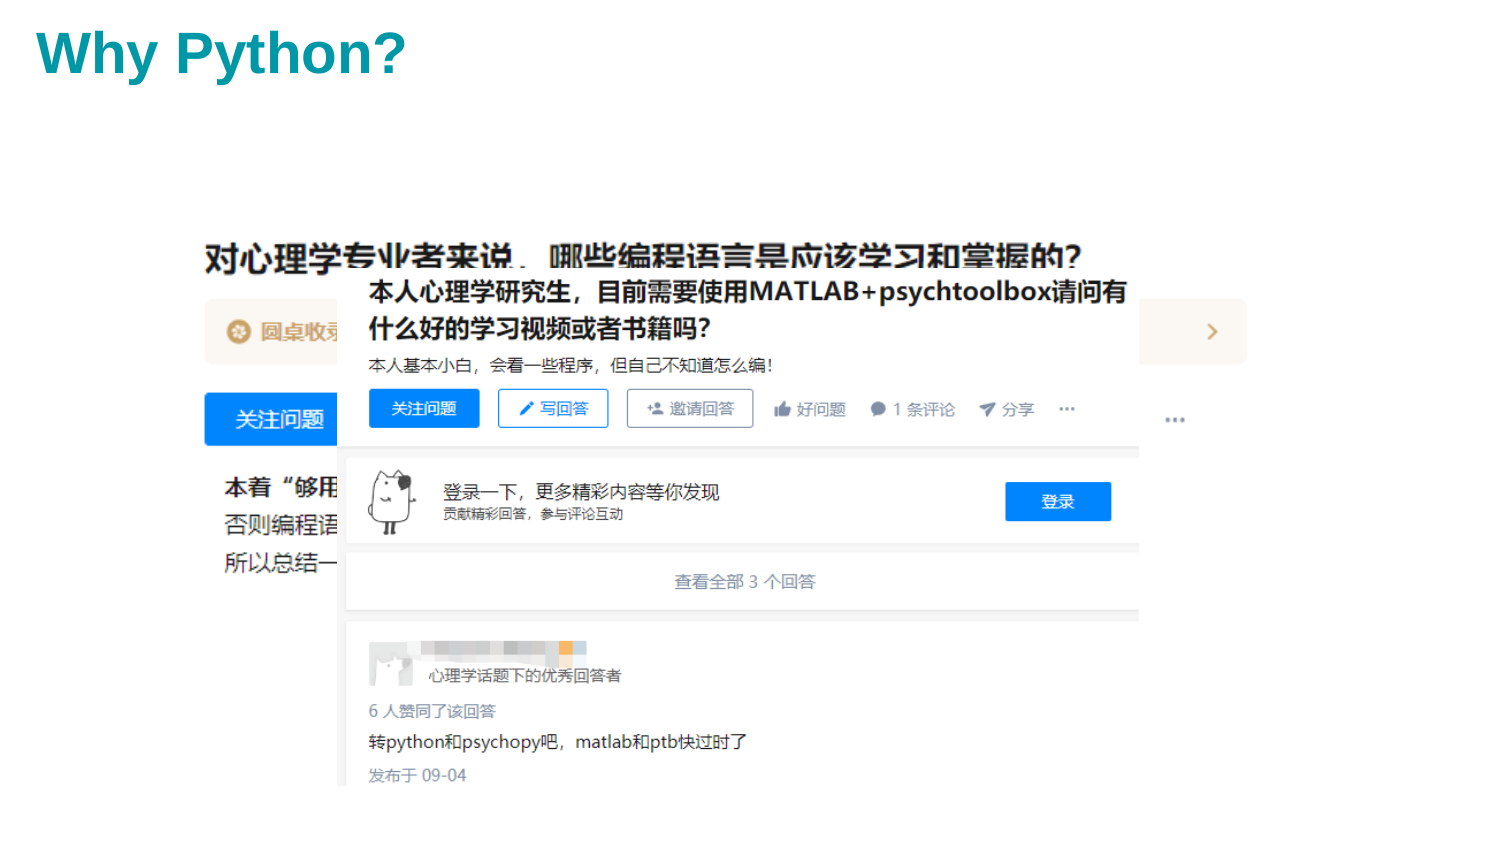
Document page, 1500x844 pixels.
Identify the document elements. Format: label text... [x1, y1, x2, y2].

title Why Python? [0, 0, 446, 101]
picture [157, 209, 1253, 787]
